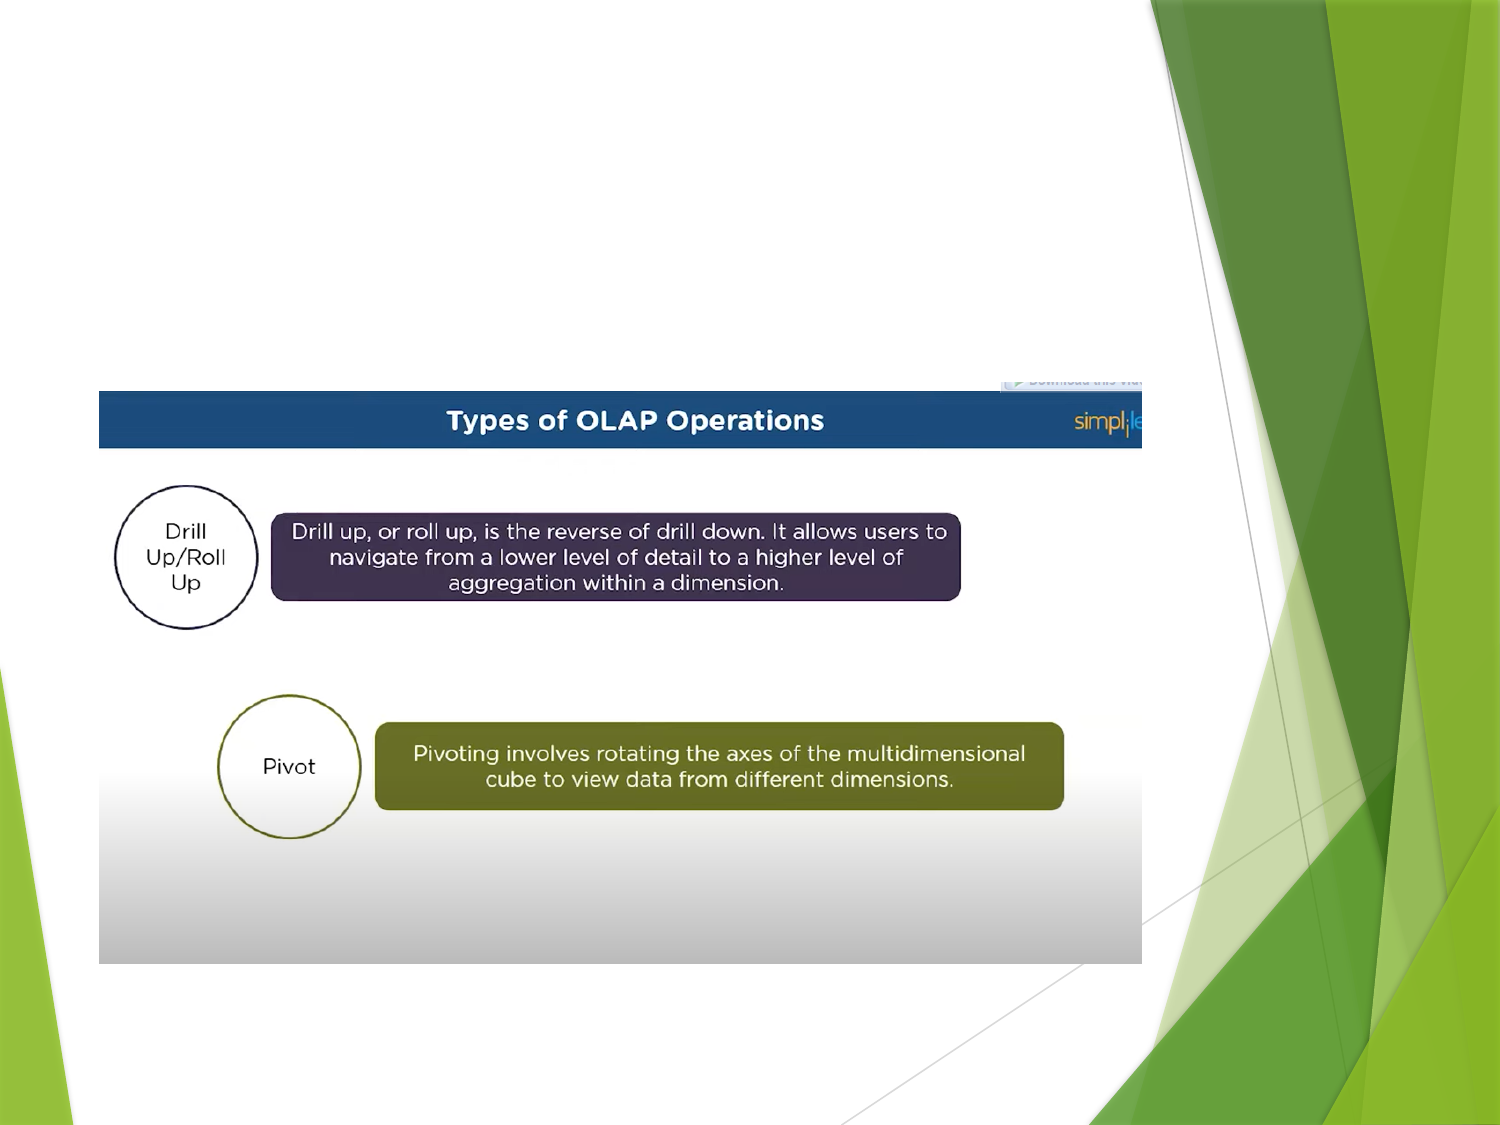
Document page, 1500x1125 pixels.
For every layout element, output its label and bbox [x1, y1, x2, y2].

list [99, 381, 1142, 964]
